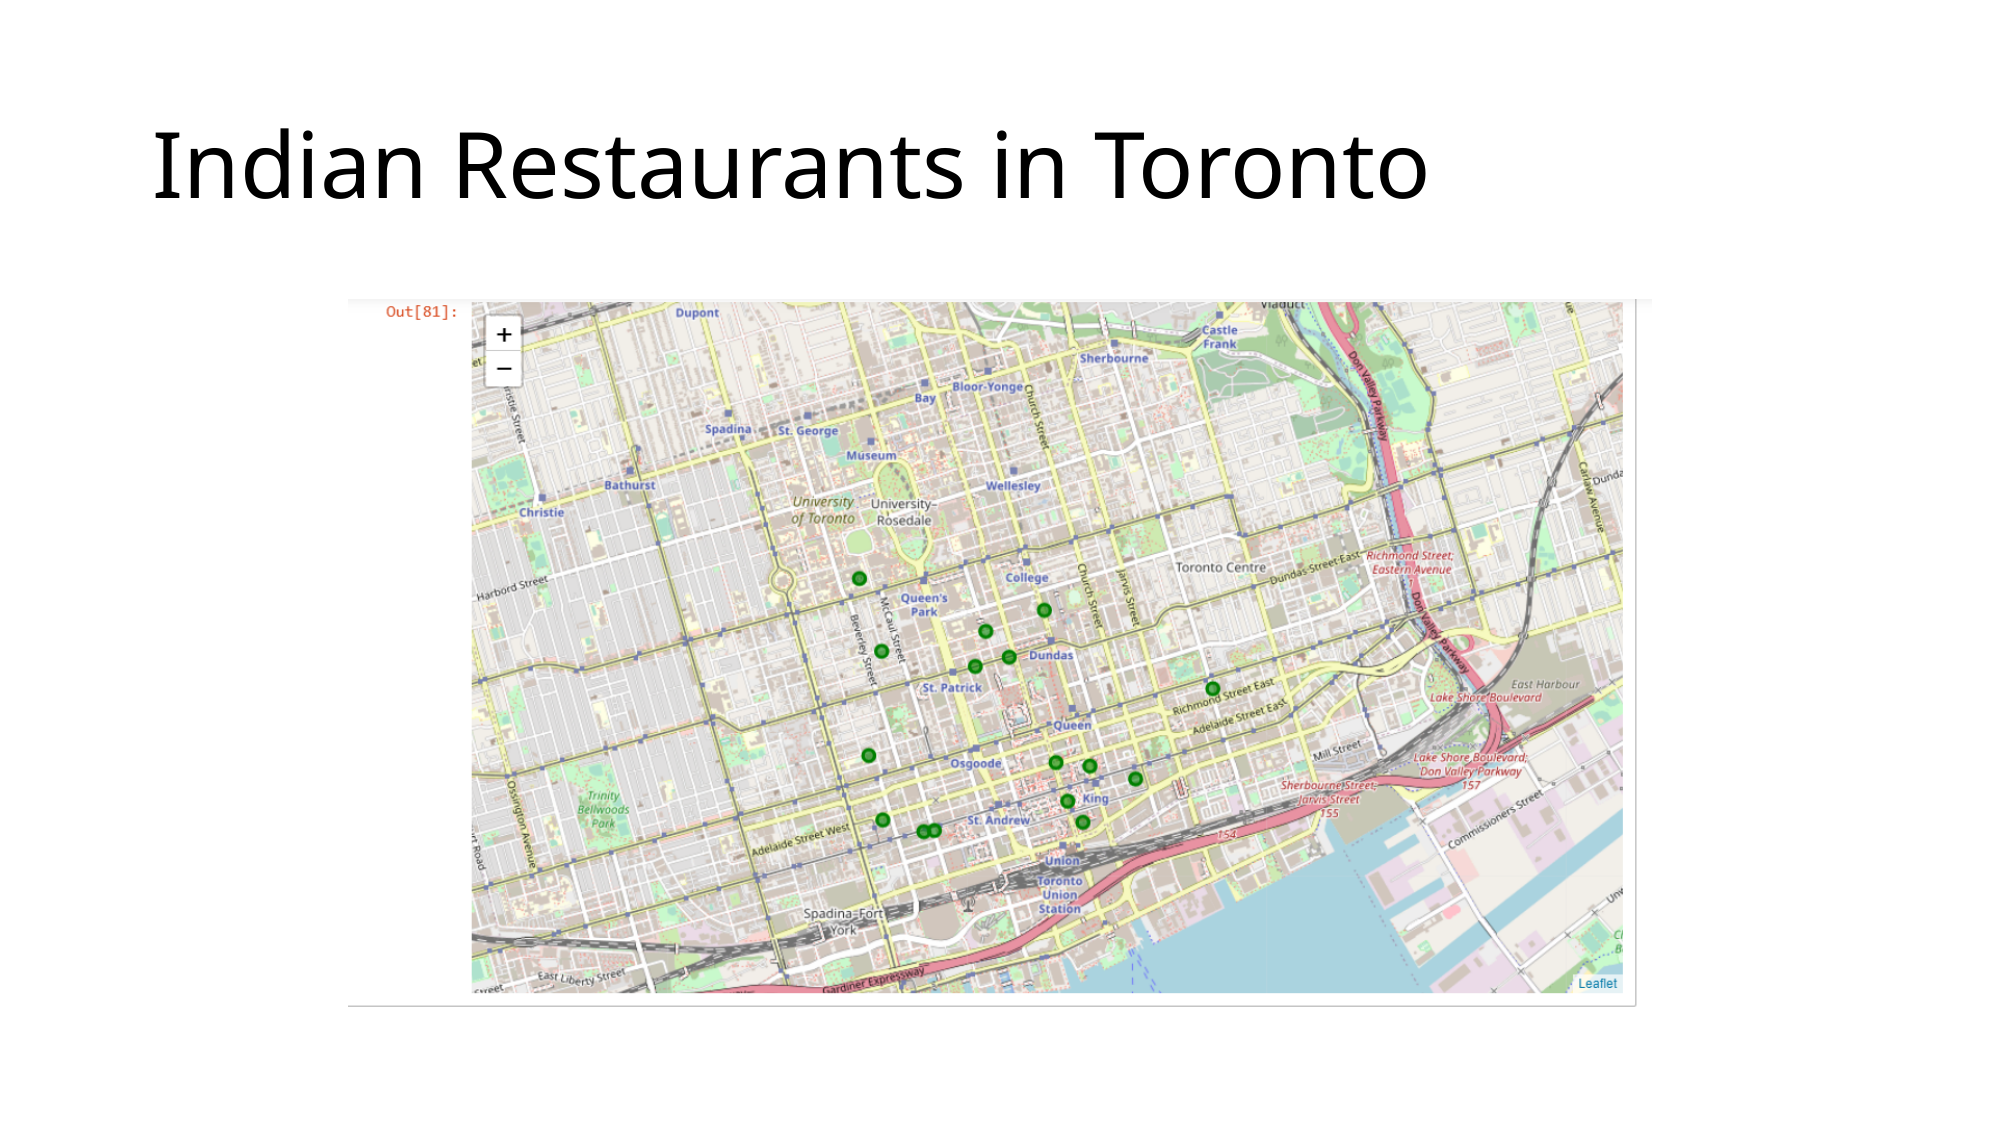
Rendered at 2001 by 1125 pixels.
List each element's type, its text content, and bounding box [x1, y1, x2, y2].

title Indian Restaurants in Toronto [137, 59, 1863, 278]
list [348, 299, 1652, 1014]
